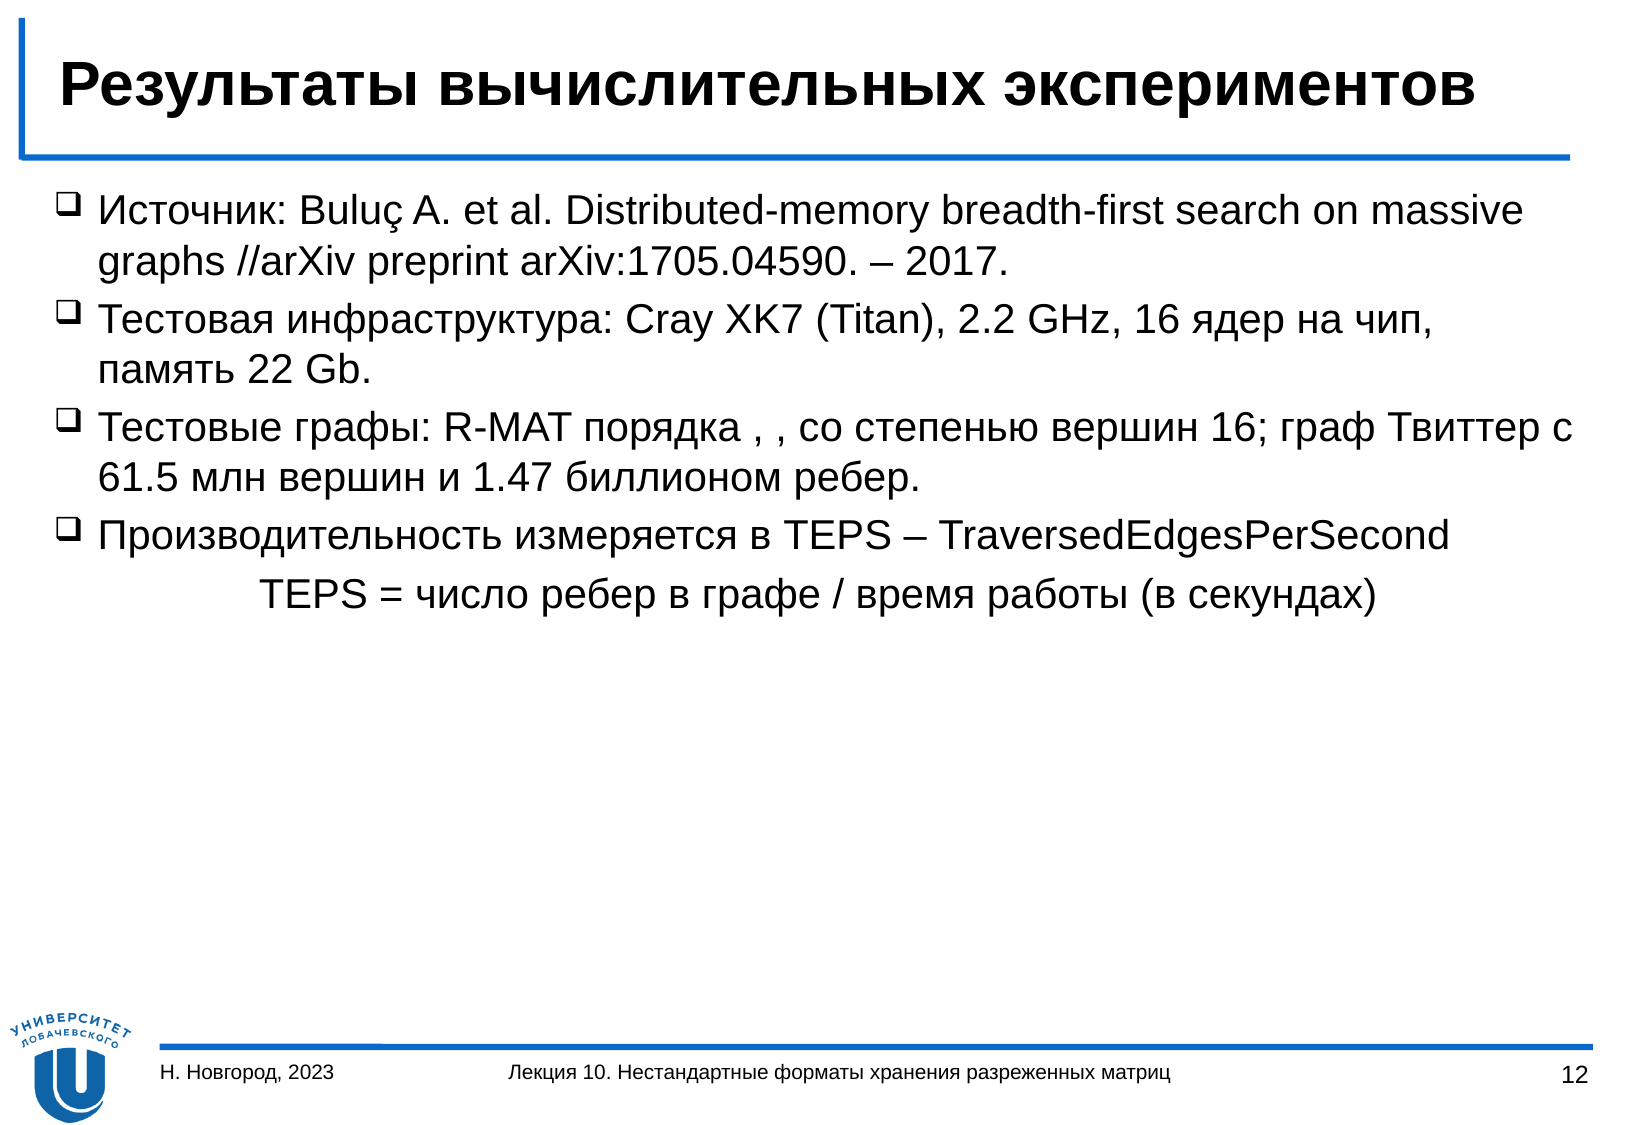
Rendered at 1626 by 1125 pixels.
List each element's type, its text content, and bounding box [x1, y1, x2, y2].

slide_number Н. Новгород, 2023 [144, 1051, 482, 1125]
footer Лекция 10. Нестандартные форматы хранения разреженных матриц [493, 1051, 1439, 1125]
slide_number 12 [1450, 1051, 1605, 1125]
title Результаты вычислительных экспериментов [44, 33, 1598, 127]
picture [7, 1011, 133, 1125]
